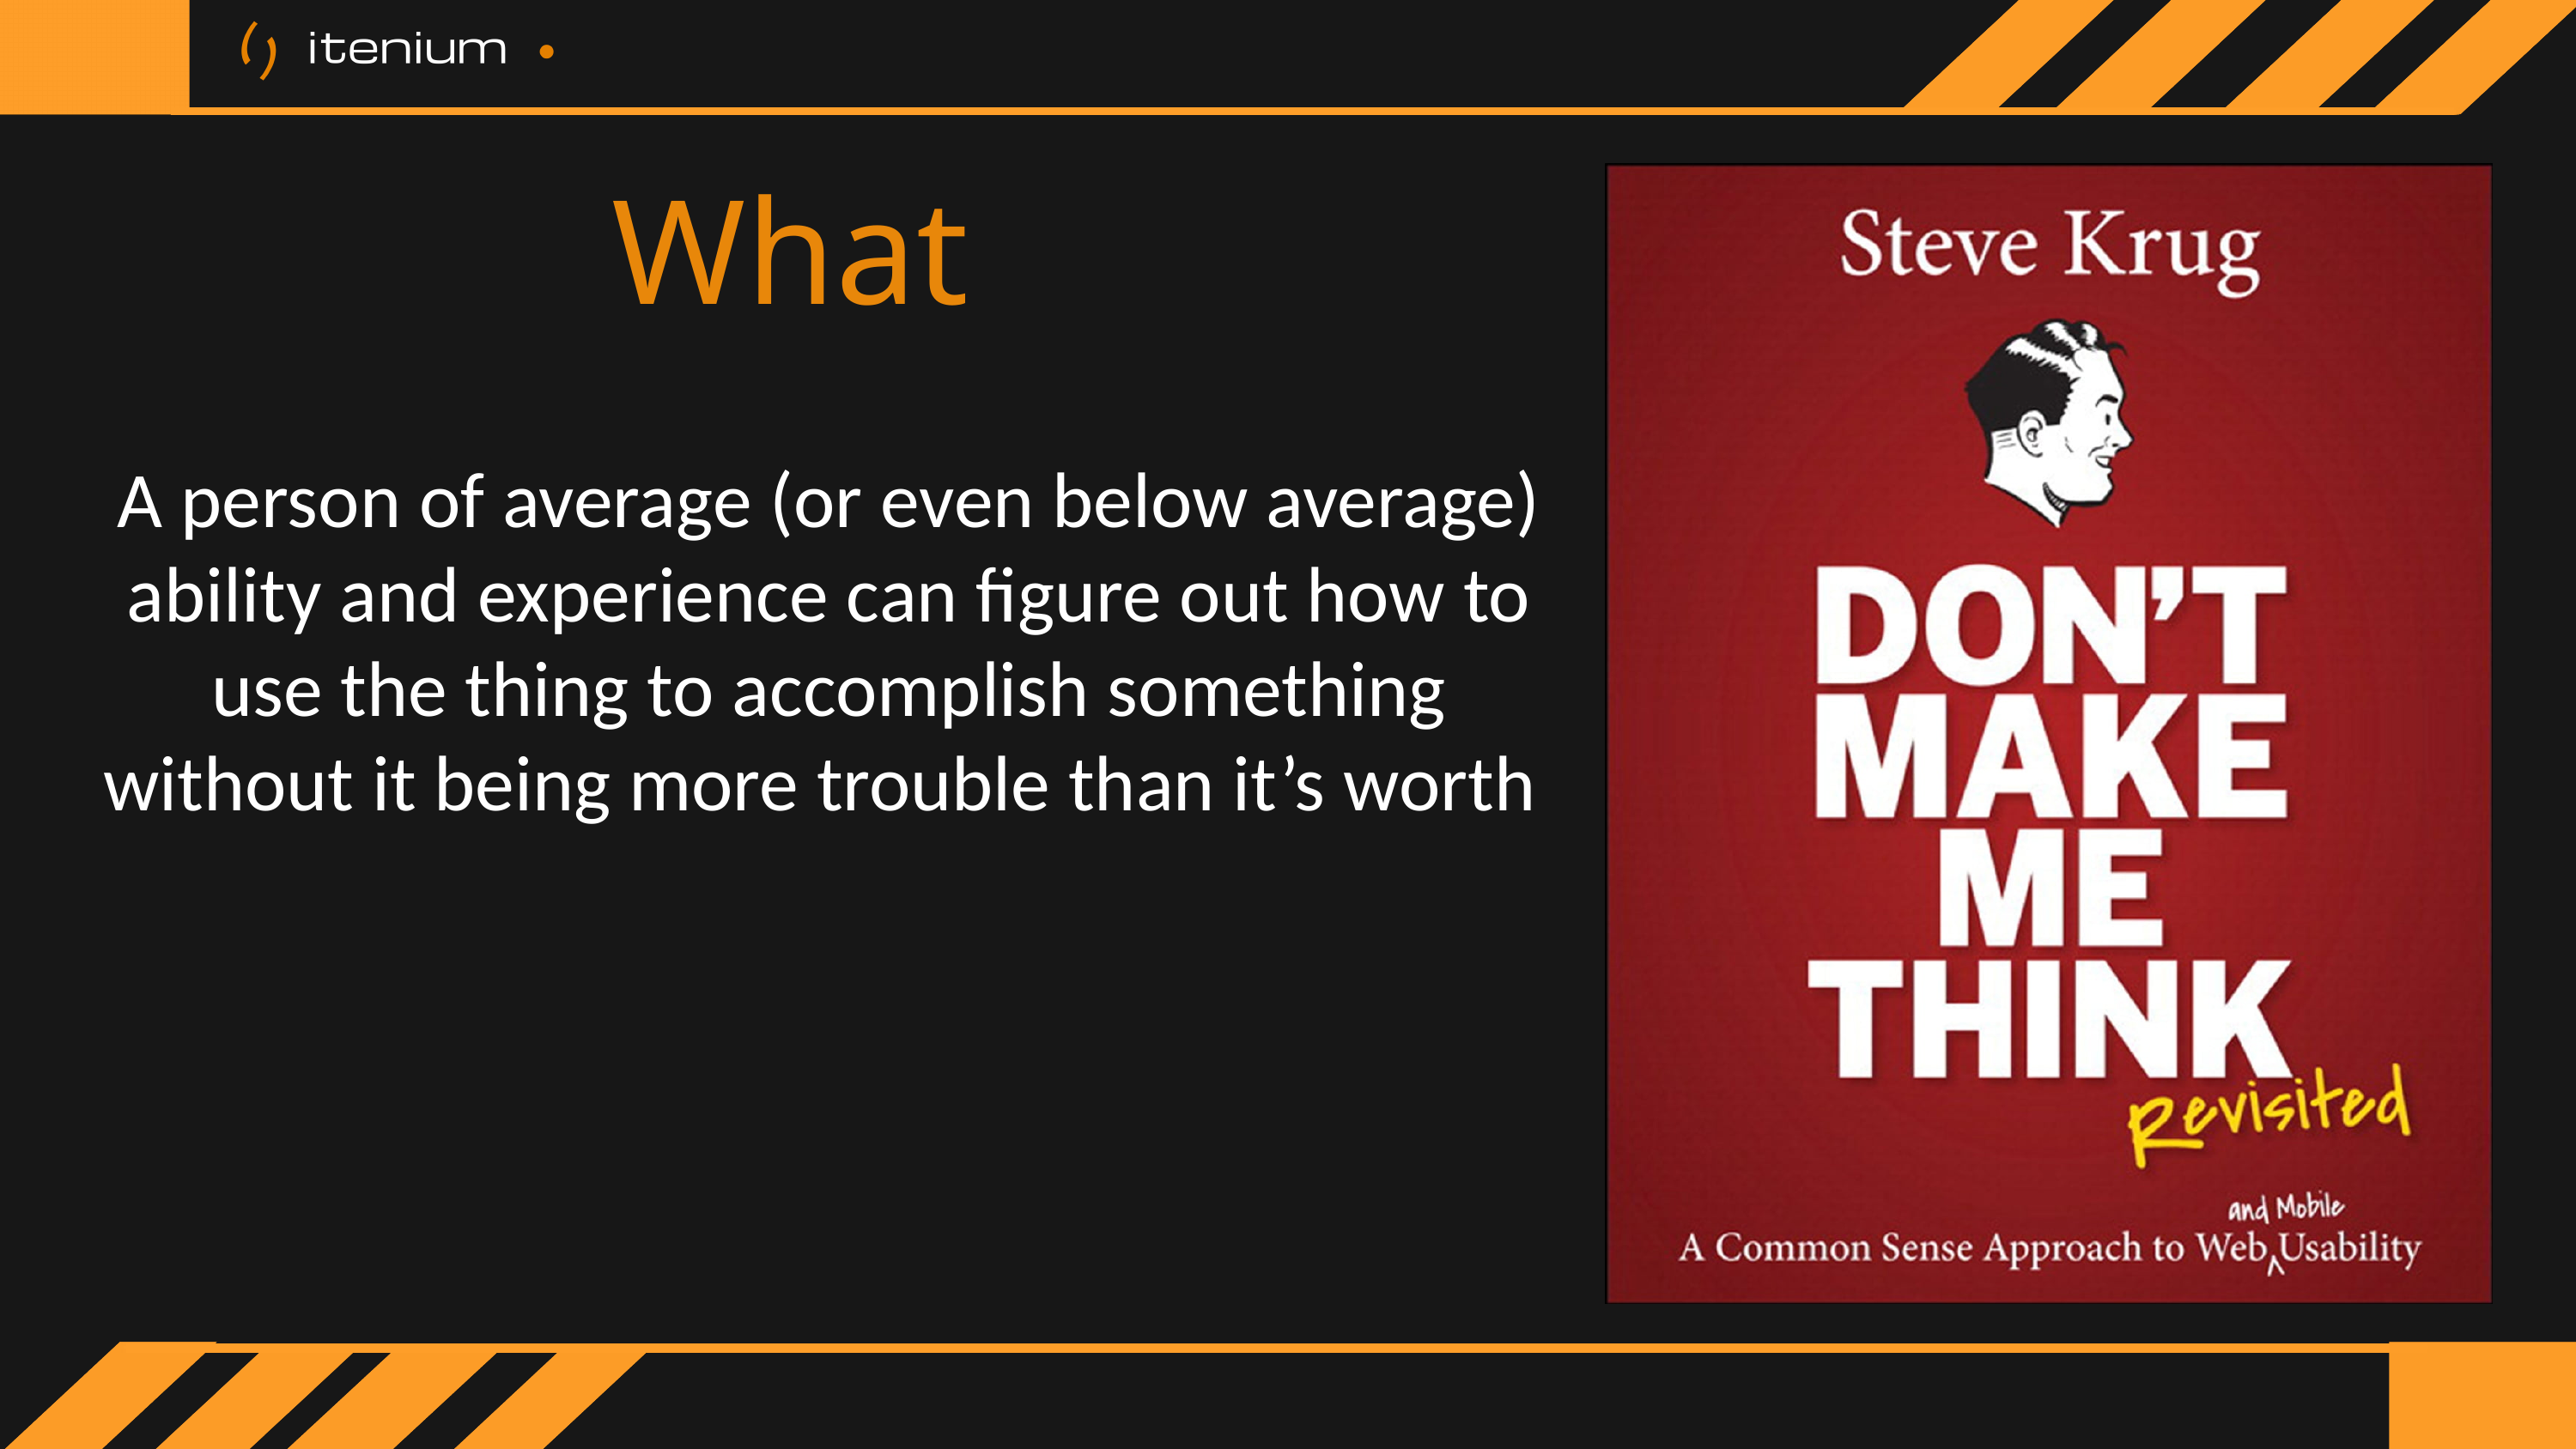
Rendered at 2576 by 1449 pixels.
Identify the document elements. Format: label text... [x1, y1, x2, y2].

text_box What [3, 160, 1578, 334]
picture [0, 0, 2576, 116]
text_box A person of average (or even below average) ability and experience can figure out how to use the thing to accomplish something without it being more trouble than it’s worth [67, 442, 1592, 834]
picture [221, 2, 576, 99]
picture [0, 1342, 2576, 1449]
picture [1605, 163, 2494, 1304]
